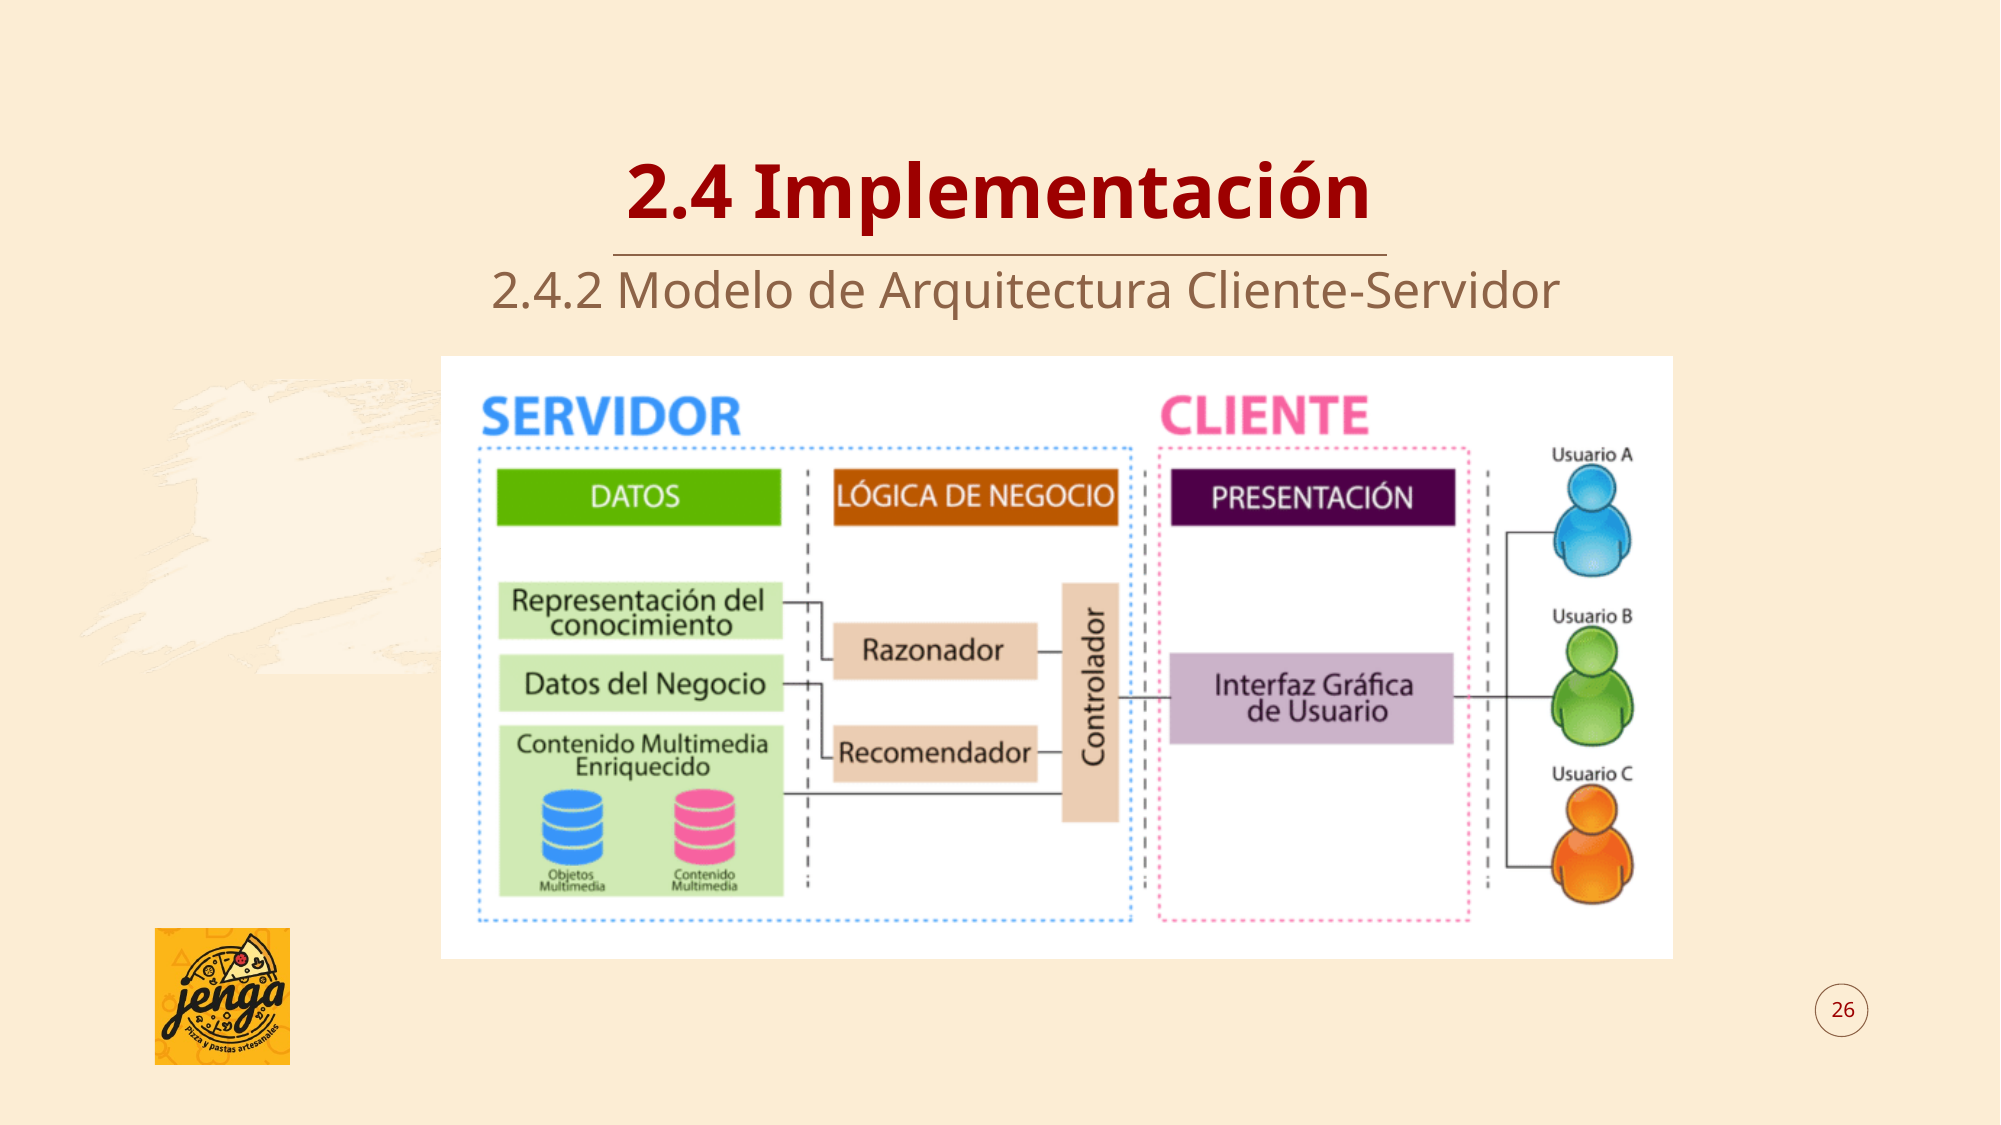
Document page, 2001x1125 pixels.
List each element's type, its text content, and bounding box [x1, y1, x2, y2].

slide_number 26 [1808, 980, 1879, 1041]
subtitle 2.4.2 Modelo de Arquitectura Cliente-Servidor [441, 242, 1613, 343]
picture [154, 928, 290, 1065]
title 2.4 Implementación [137, 101, 1863, 243]
picture [441, 356, 1673, 959]
